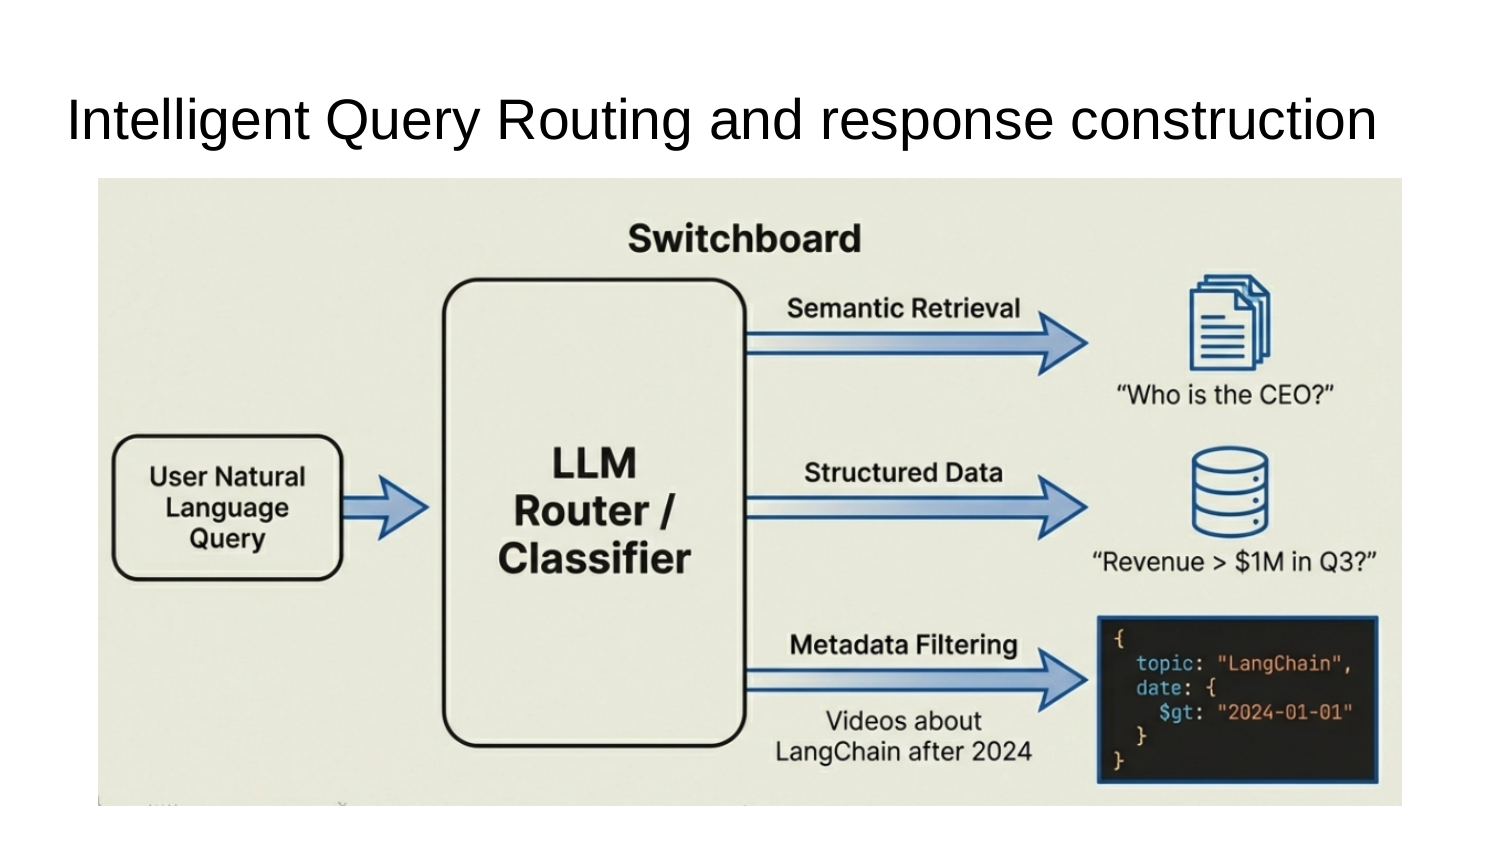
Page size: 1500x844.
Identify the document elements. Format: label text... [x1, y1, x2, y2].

title Intelligent Query Routing and response construction [51, 72, 1449, 167]
picture [98, 178, 1402, 806]
